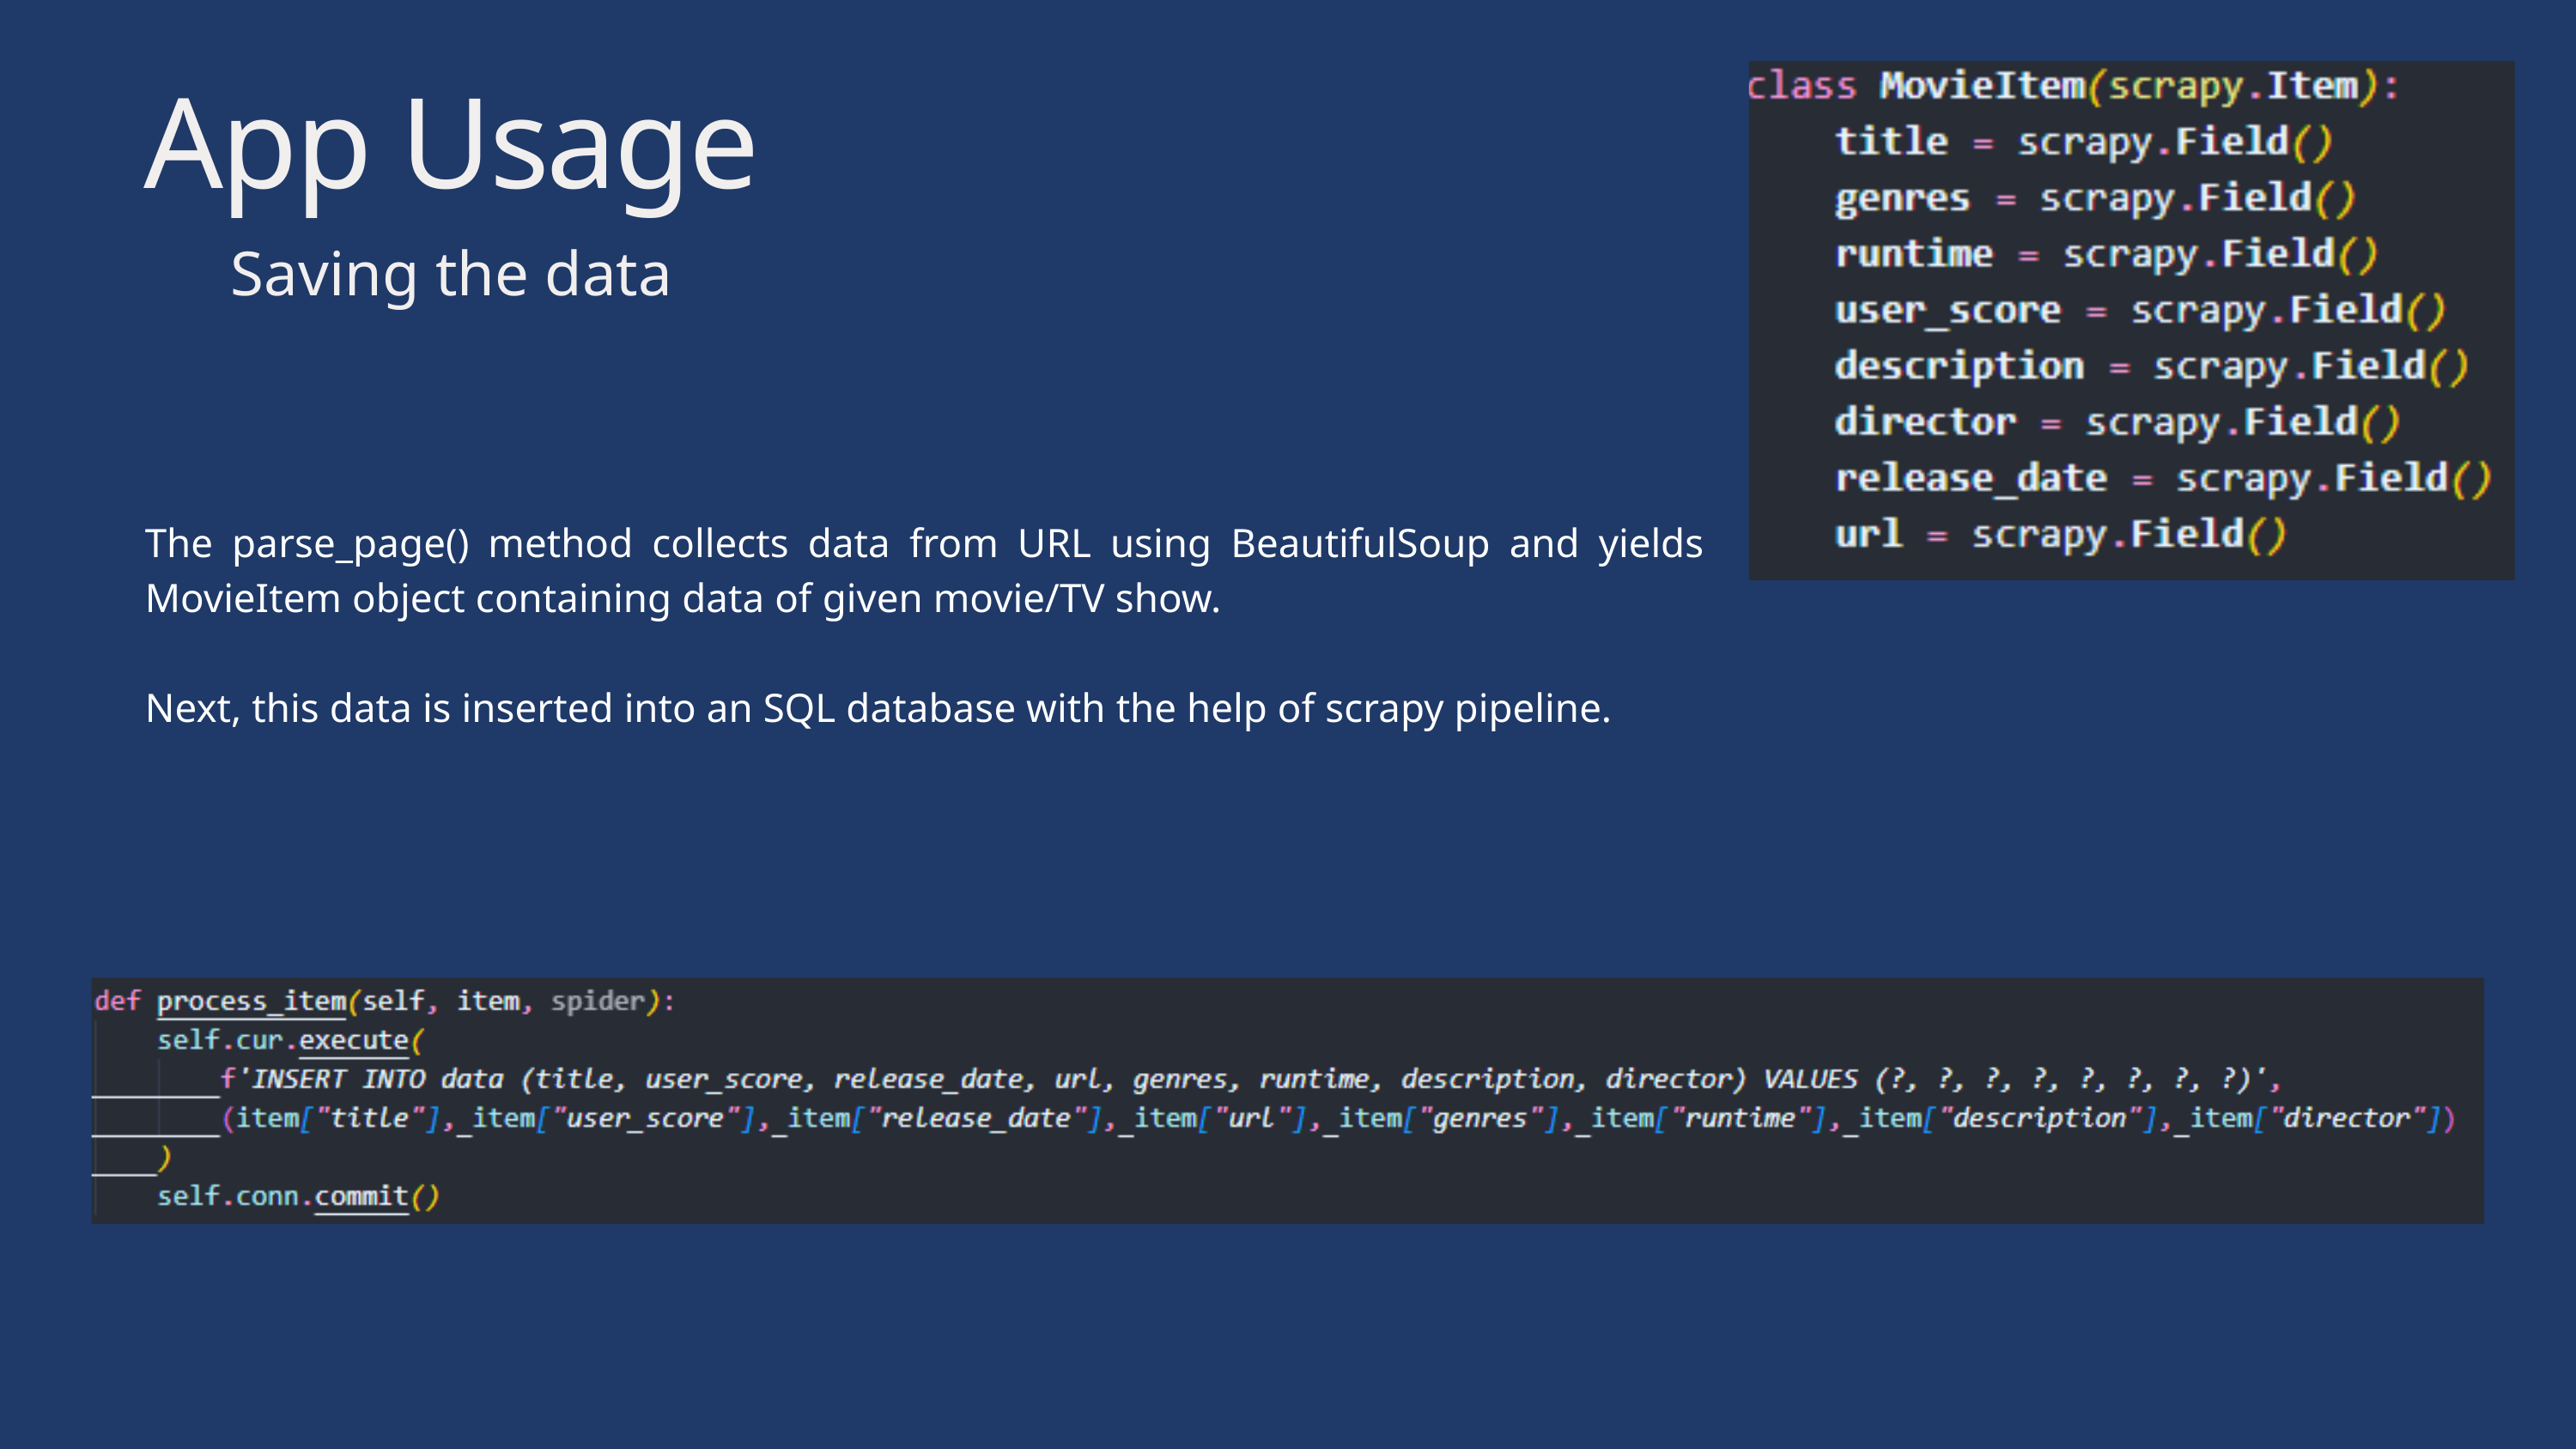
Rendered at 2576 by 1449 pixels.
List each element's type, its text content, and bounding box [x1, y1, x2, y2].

text_box [91, 978, 2485, 1224]
text_box Saving the data [0, 222, 962, 308]
text_box [1748, 61, 2515, 580]
text_box The parse_page() method collects data from URL using BeautifulSoup and yields MovieItem object containing data of given movie/TV show. Next, this data is inserted into an SQL database with the help of scrapy pipeline. [144, 510, 1706, 731]
text_box App Usage [0, 63, 1096, 214]
